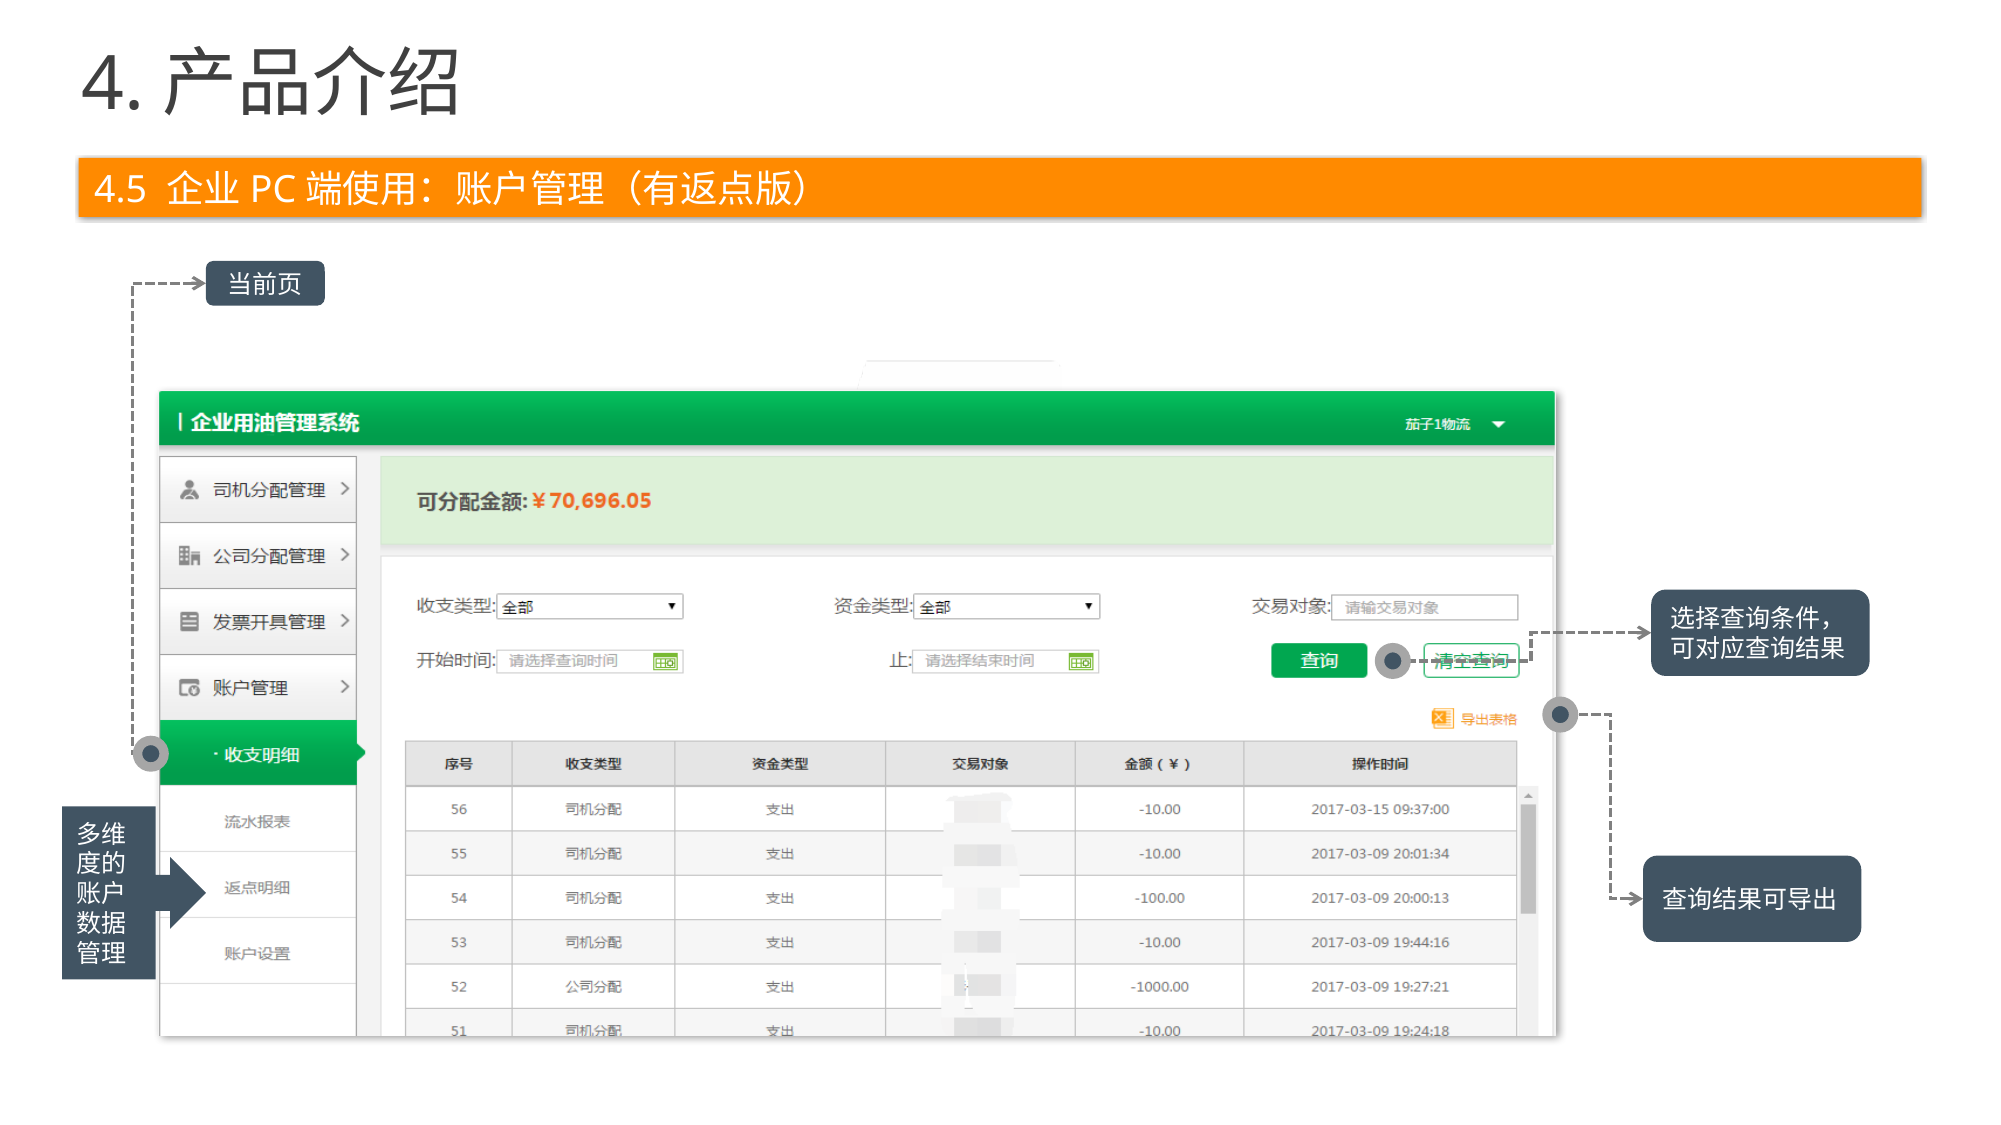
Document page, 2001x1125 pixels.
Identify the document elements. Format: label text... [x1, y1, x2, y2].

text_box 4.5 企业PC端使用：账户管理（有返点版） [94, 164, 1849, 210]
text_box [1379, 589, 1870, 676]
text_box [1546, 701, 1862, 942]
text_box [137, 260, 325, 768]
text_box 多维度的账户数据管理 [61, 805, 157, 981]
picture [157, 358, 1556, 1036]
text_box 4.产品介绍 [81, 51, 1922, 124]
text_box [78, 157, 1922, 218]
